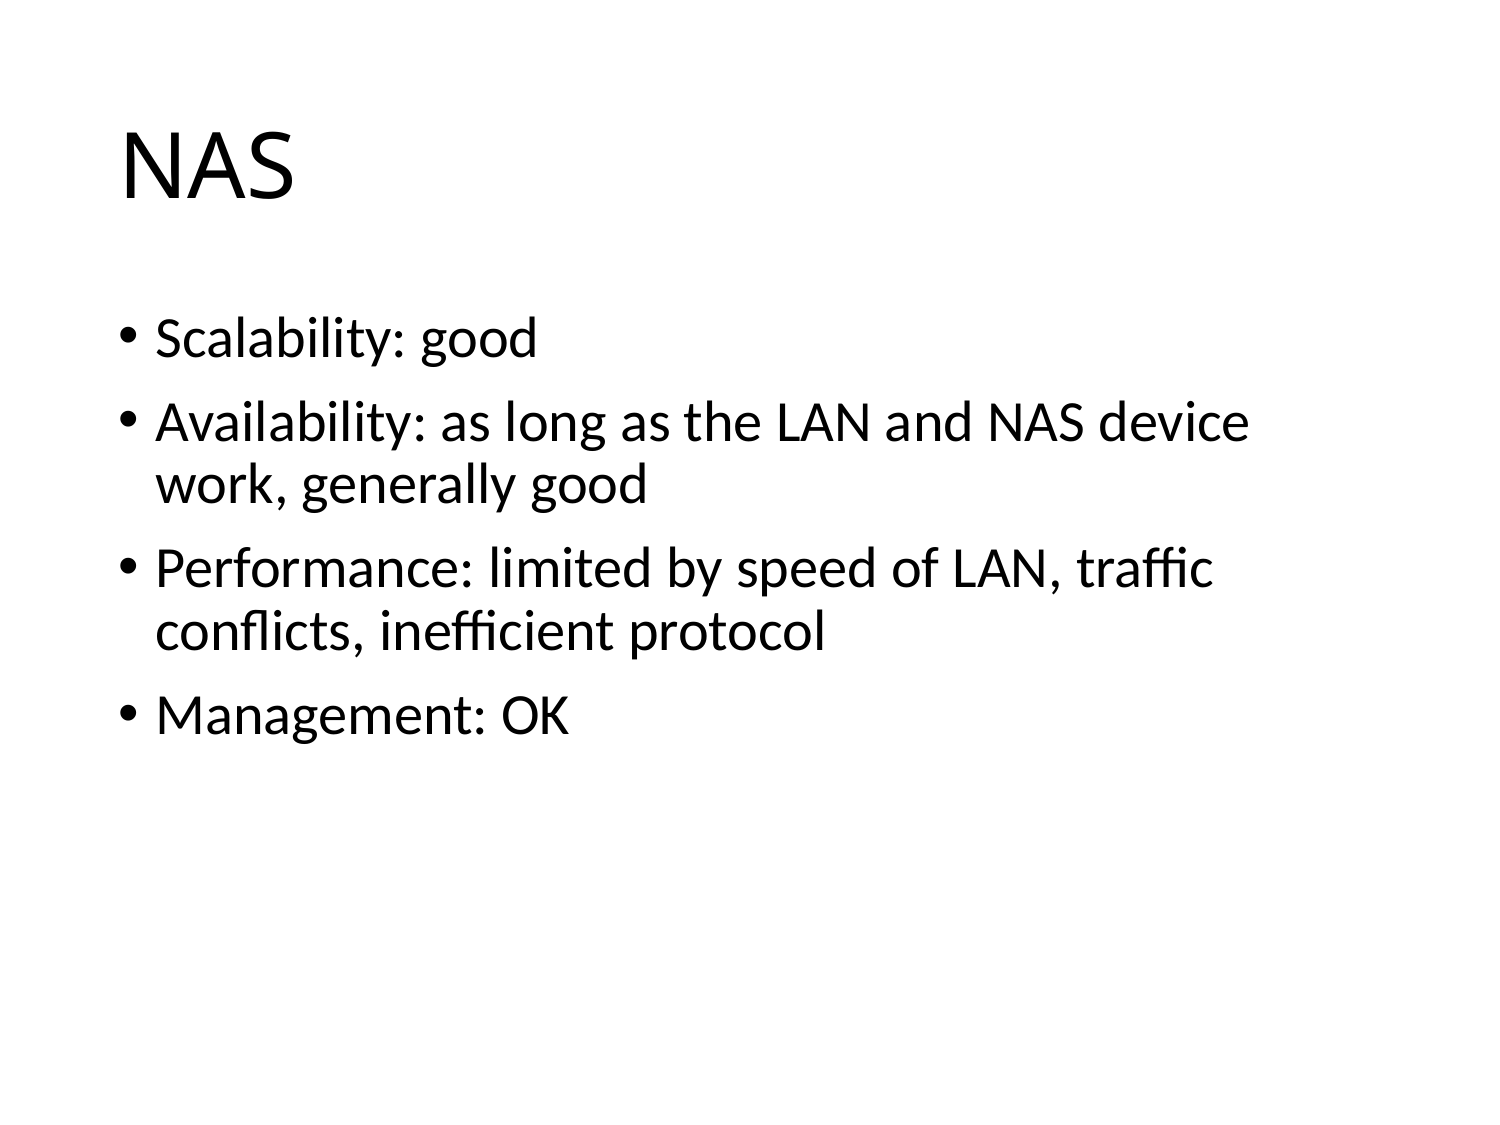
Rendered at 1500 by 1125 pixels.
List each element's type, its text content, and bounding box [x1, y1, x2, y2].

title NAS [103, 59, 1397, 278]
list Scalability: good Availability: as long as the LAN and NAS device work, generally good Performance: limited by speed of LAN, traffic conflicts, inefficient protocol Management: OK [103, 299, 1397, 1014]
